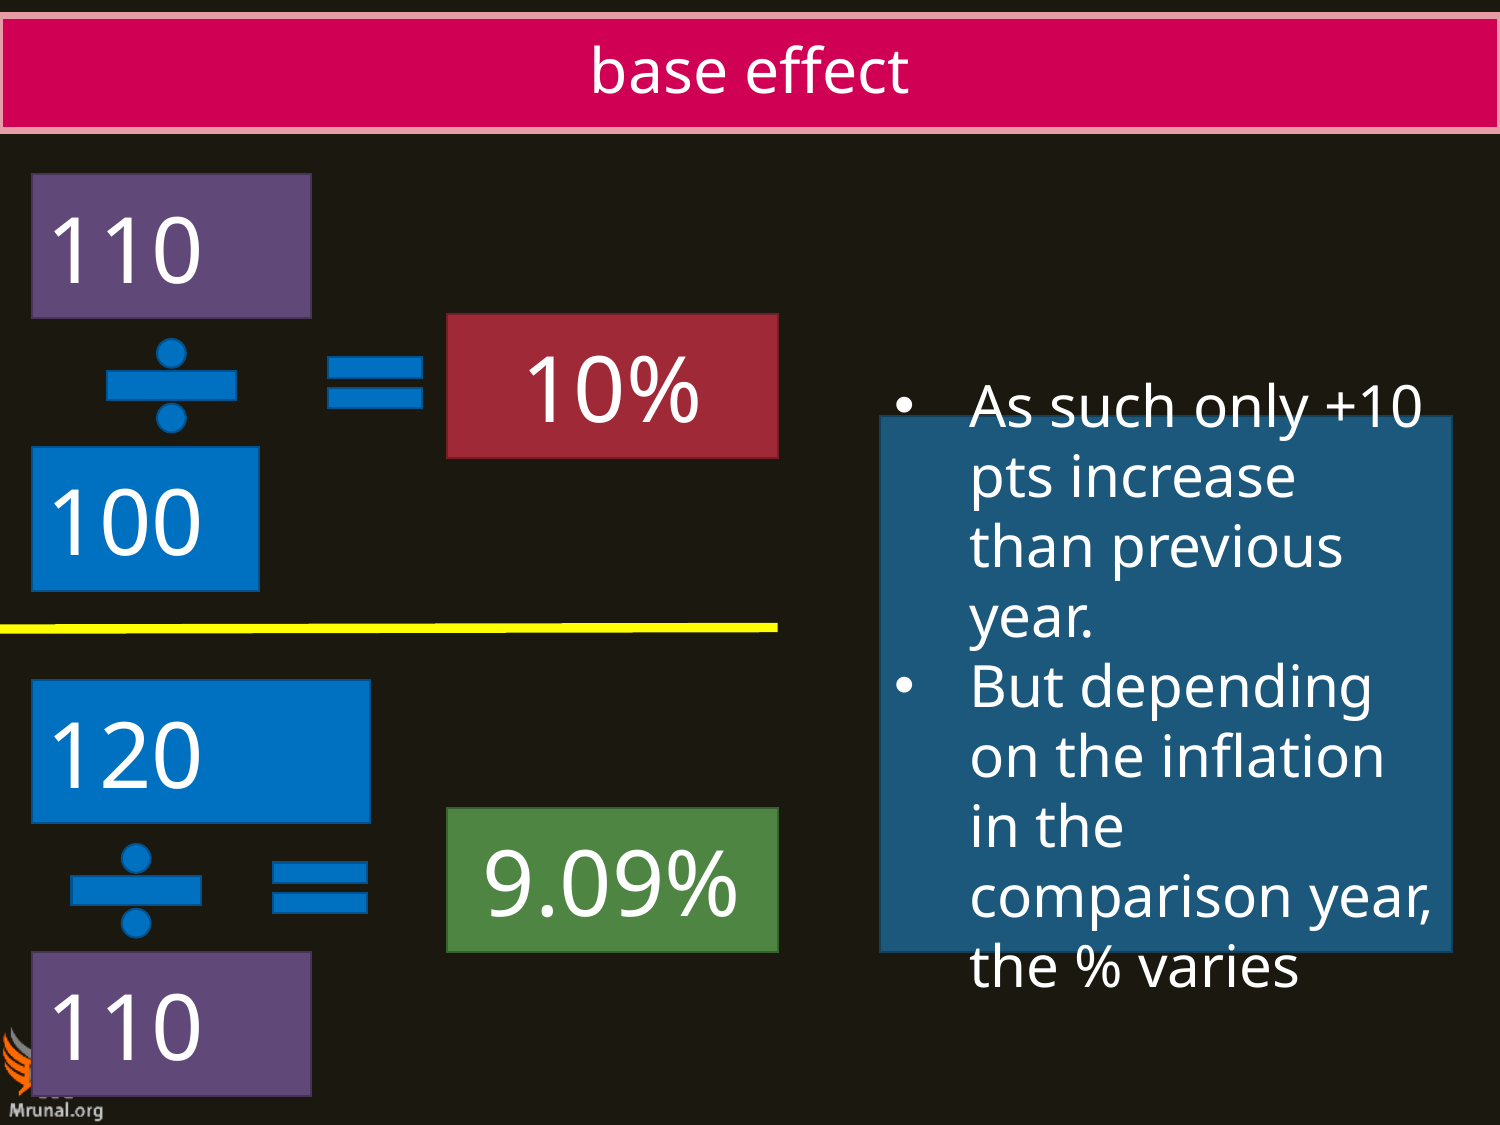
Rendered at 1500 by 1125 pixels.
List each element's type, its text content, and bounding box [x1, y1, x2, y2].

text_box [272, 892, 368, 914]
text_box 10% [446, 313, 779, 459]
text_box [120, 907, 152, 939]
text_box [272, 861, 368, 884]
title base effect [0, 12, 1500, 134]
text_box 120 [31, 679, 371, 824]
text_box [155, 402, 187, 434]
text_box As such only +10 pts increase than previous year. But depending on the inflation in the comparison year, the % varies [879, 415, 1453, 953]
text_box 9.09% [446, 807, 779, 953]
text_box [106, 370, 237, 401]
text_box [327, 387, 423, 409]
text_box [155, 337, 187, 369]
text_box 110 [31, 173, 312, 319]
picture [0, 1024, 114, 1125]
text_box [327, 356, 423, 379]
text_box [70, 875, 202, 906]
text_box 100 [31, 446, 260, 592]
text_box 110 [31, 951, 312, 1097]
text_box [120, 842, 152, 874]
